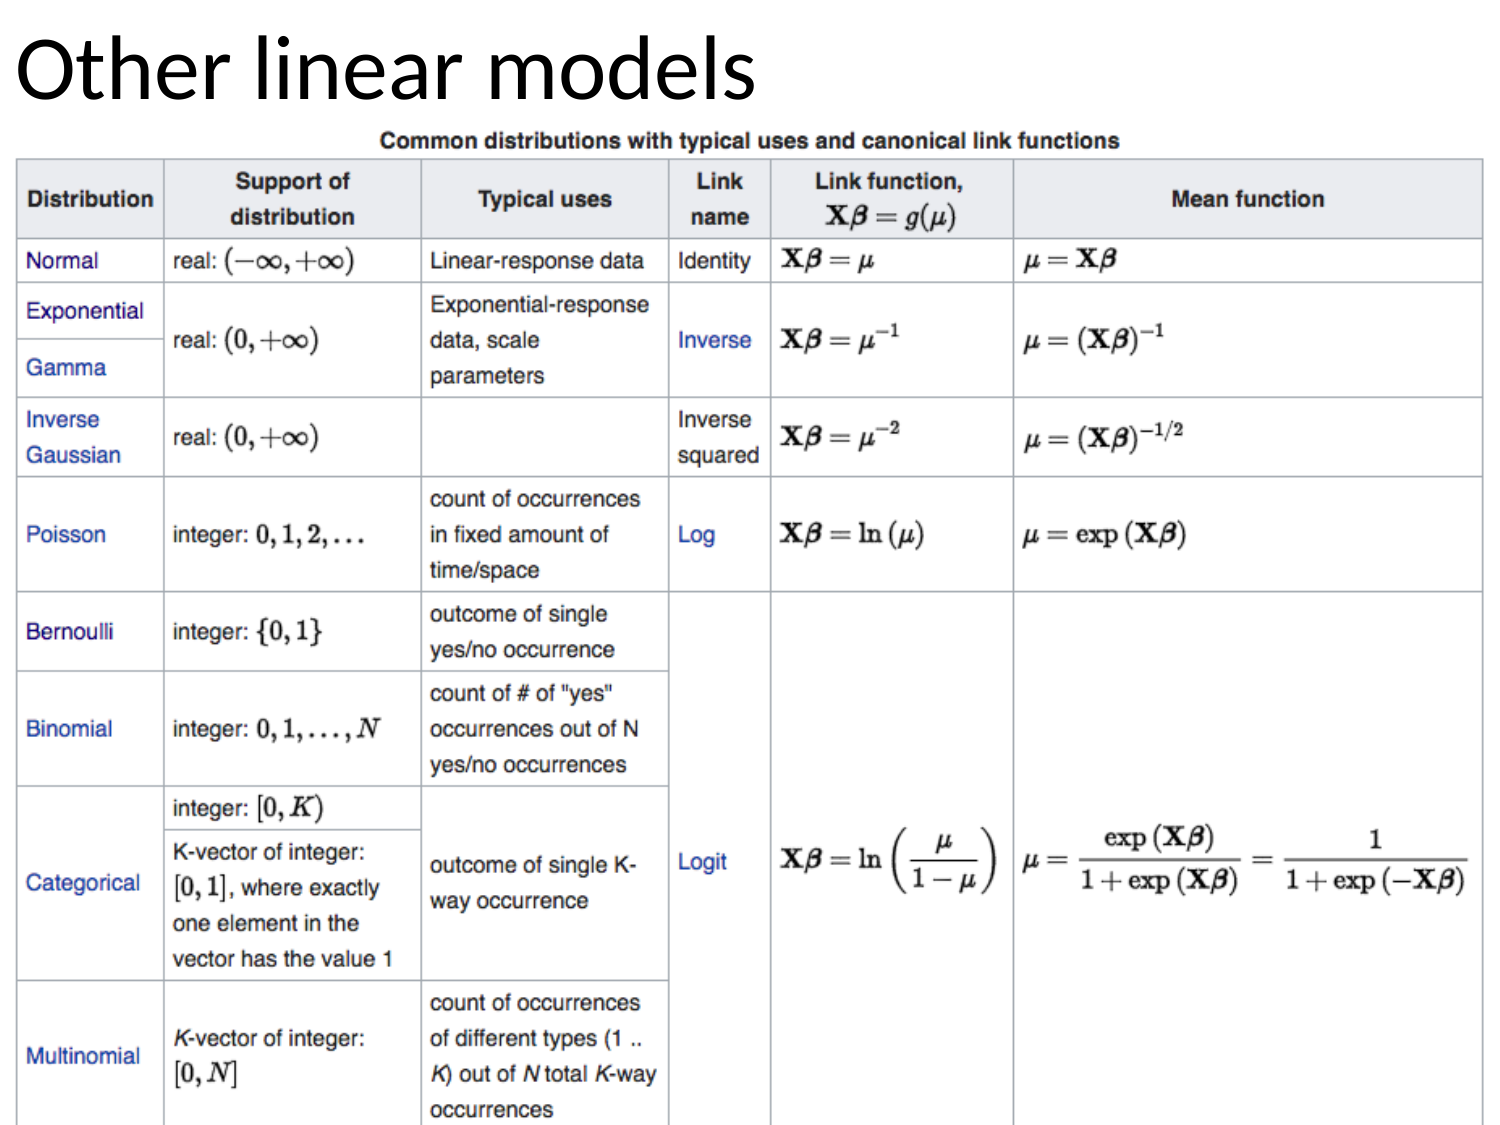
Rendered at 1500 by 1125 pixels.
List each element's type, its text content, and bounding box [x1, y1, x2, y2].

picture [0, 110, 1500, 1125]
title Other linear models [0, 0, 1500, 110]
